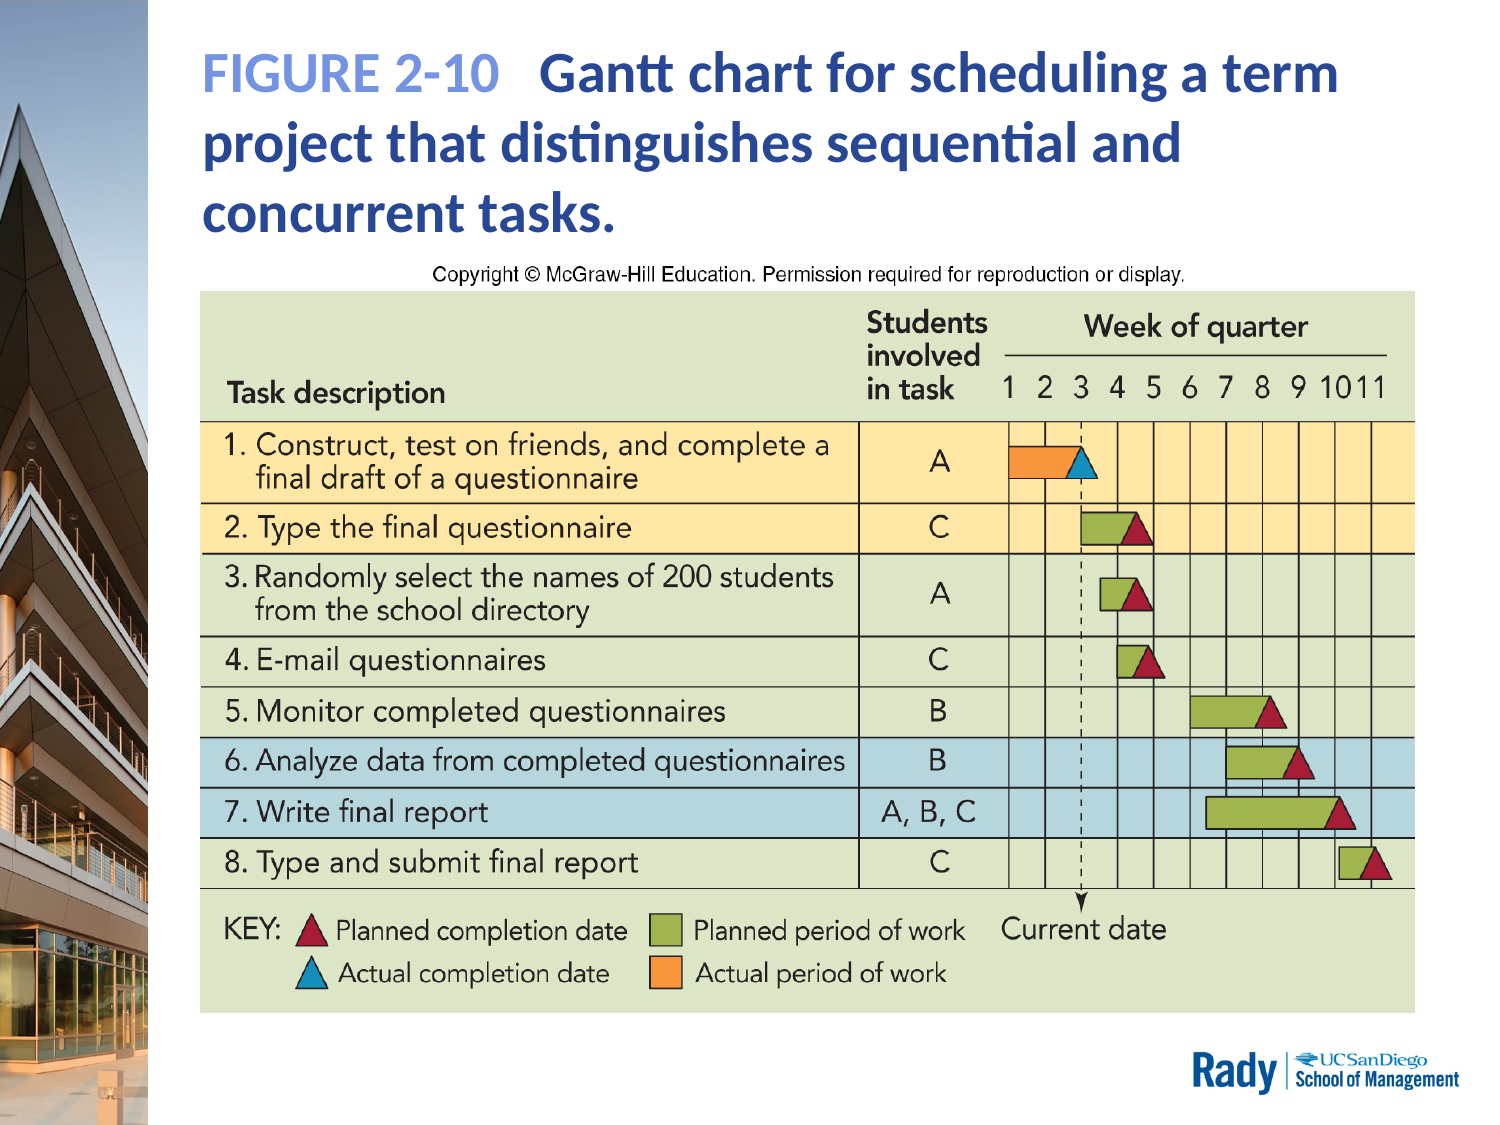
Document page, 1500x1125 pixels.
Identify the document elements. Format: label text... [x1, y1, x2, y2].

title FIGURE 2-10 Gantt chart for scheduling a term project that distinguishes sequential and concurrent tasks. [187, 44, 1426, 233]
picture [0, 0, 148, 1125]
picture [1187, 1044, 1463, 1101]
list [199, 266, 1415, 1013]
